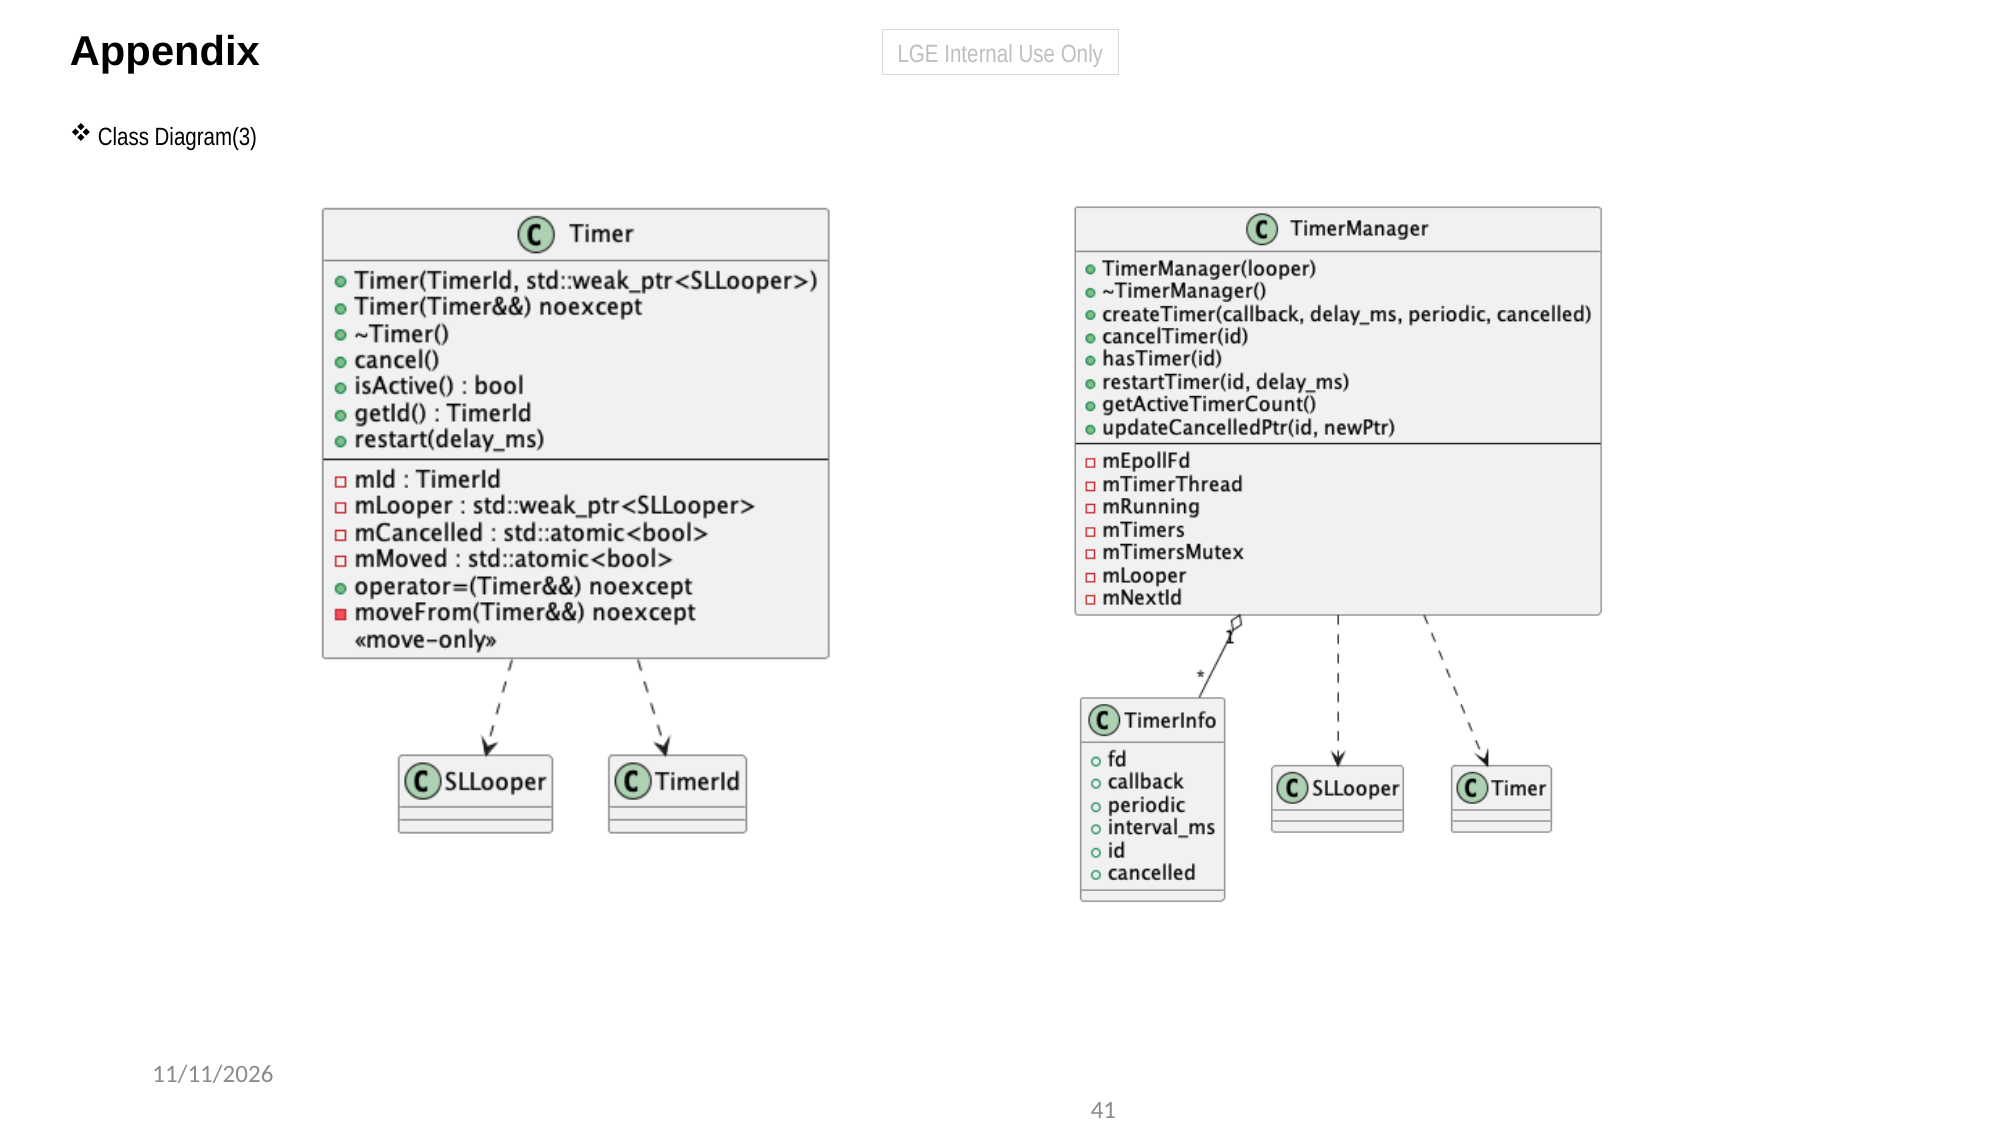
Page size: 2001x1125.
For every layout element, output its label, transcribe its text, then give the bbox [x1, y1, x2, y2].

picture [311, 197, 838, 842]
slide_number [137, 1042, 588, 1103]
text_box LGE Internal Use Only [882, 29, 1119, 75]
text_box Class Diagram(3) [40, 117, 907, 327]
slide_number 41 [681, 1078, 1132, 1125]
picture [1065, 197, 1609, 909]
text_box Appendix [54, 16, 1048, 81]
